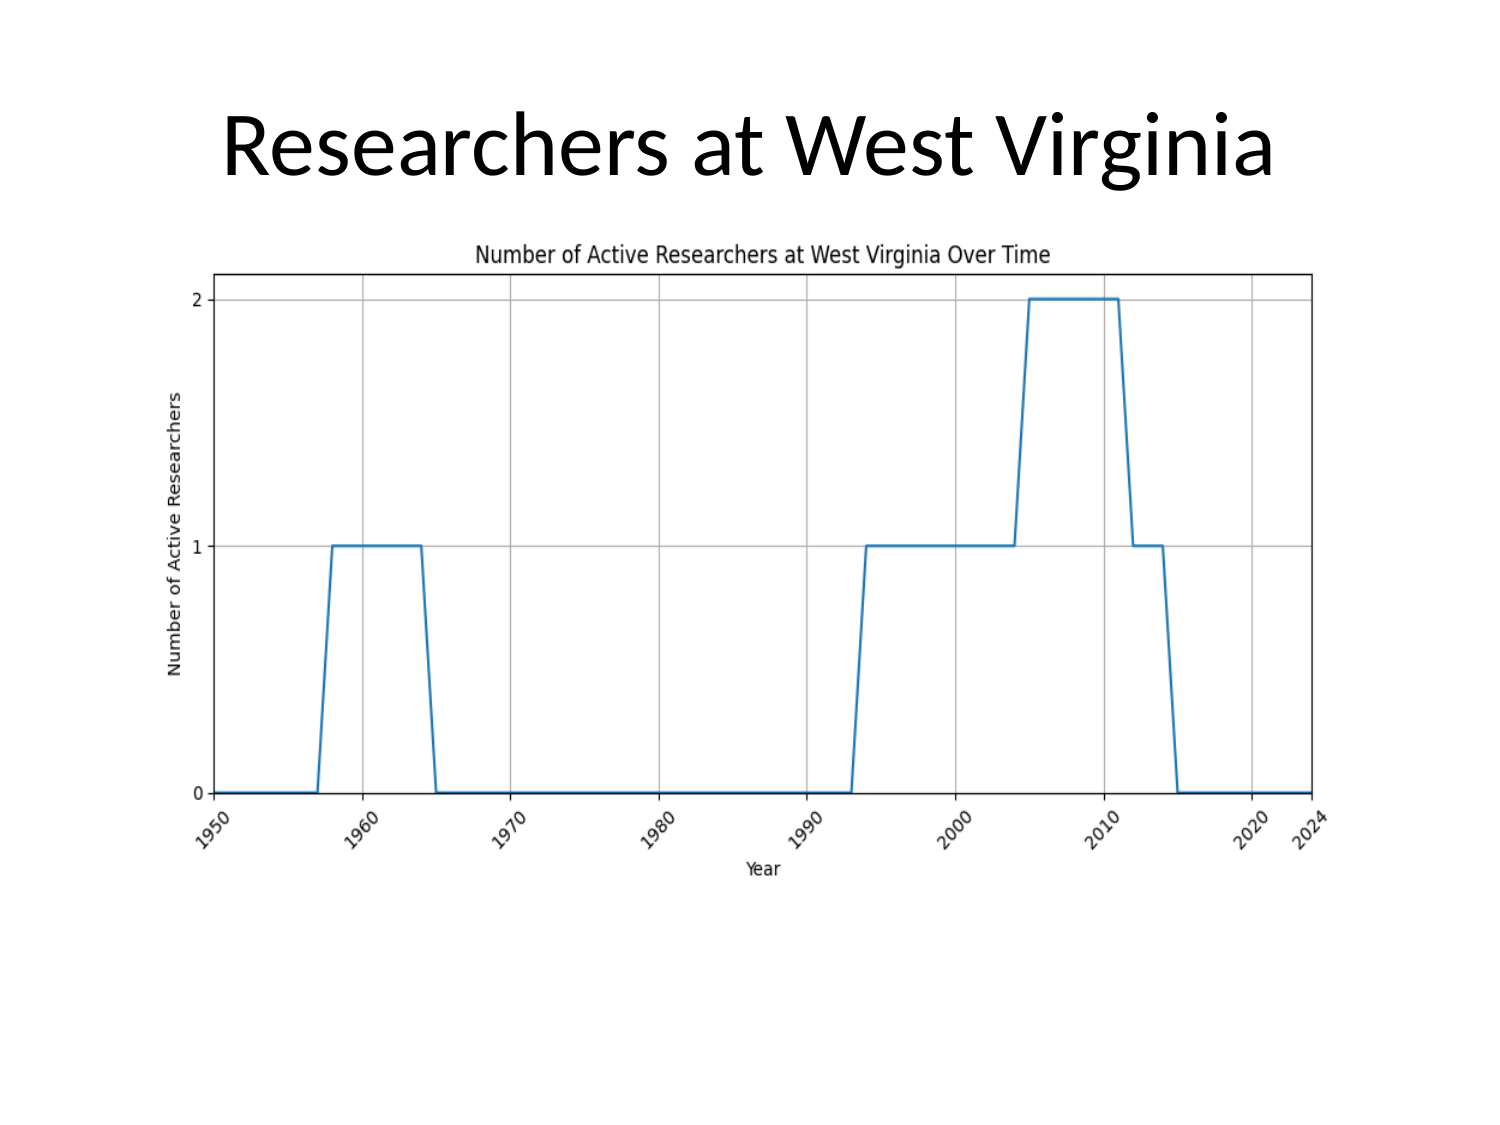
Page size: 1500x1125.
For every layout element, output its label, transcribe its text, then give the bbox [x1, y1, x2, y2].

picture [149, 224, 1351, 901]
title Researchers at West Virginia [75, 45, 1425, 233]
